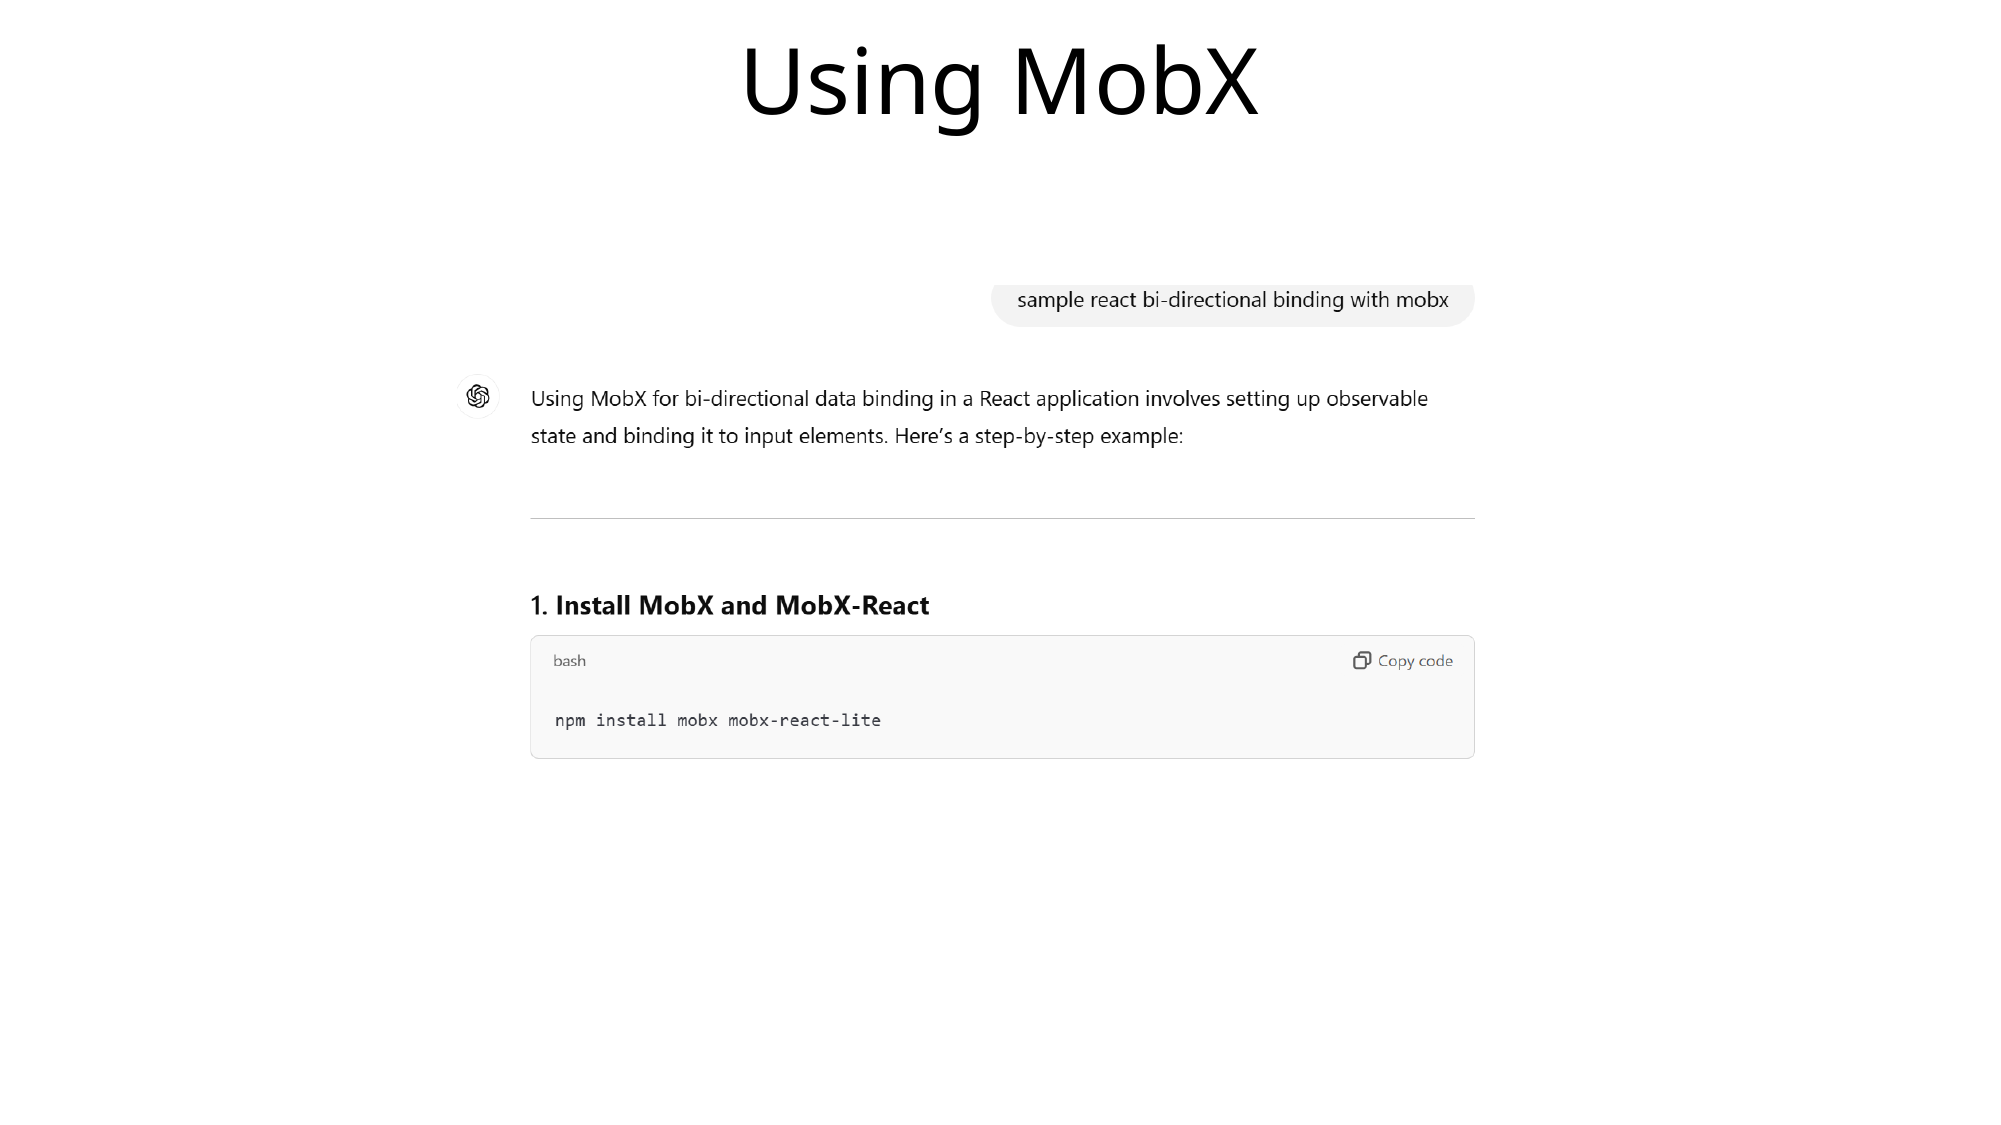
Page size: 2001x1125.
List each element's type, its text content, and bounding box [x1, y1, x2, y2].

picture [457, 262, 1485, 765]
title Using MobX [137, 10, 1863, 161]
